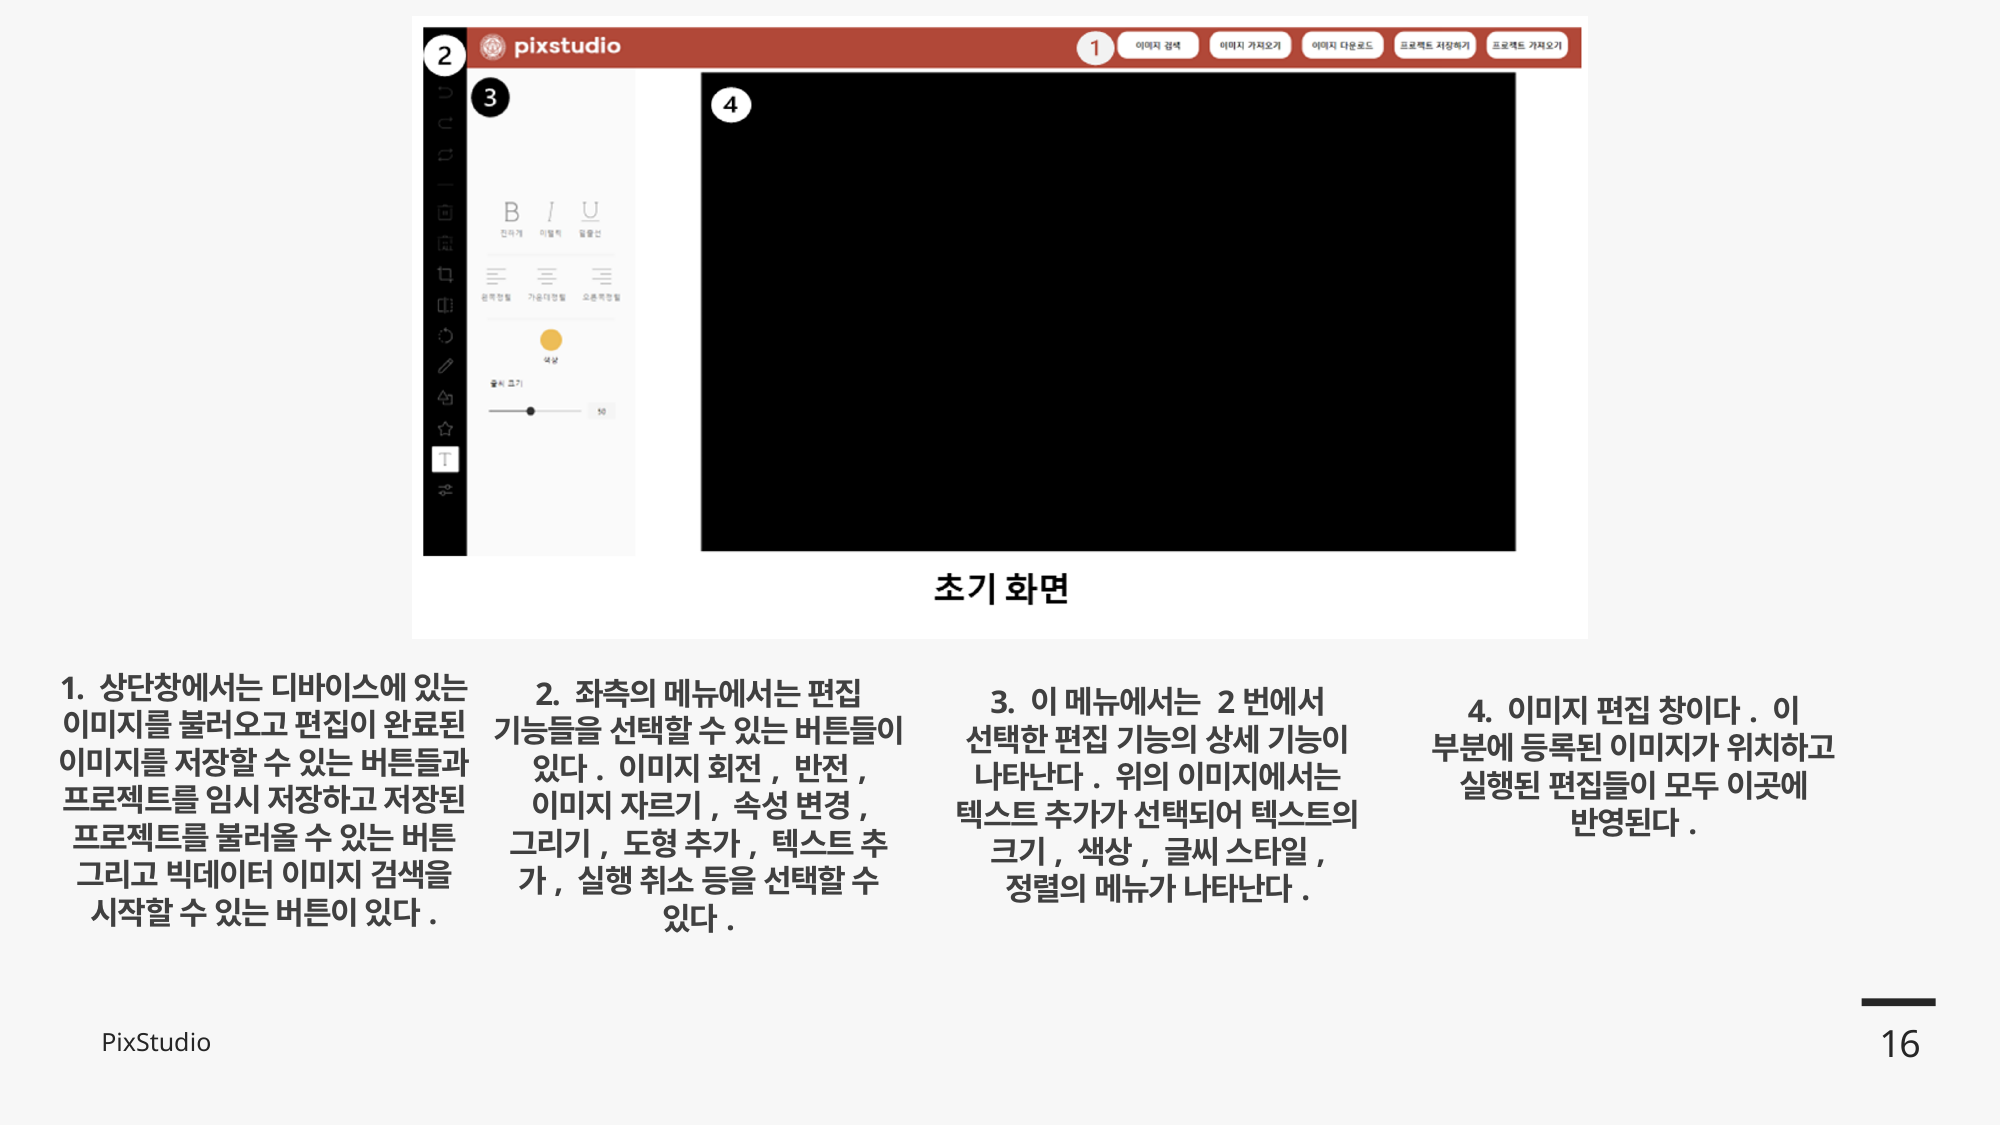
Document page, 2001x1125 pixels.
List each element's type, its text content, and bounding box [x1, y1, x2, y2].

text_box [1844, 998, 1936, 1073]
picture [412, 16, 1588, 639]
text_box 1. 상단창에서는 디바이스에 있는 이미지를 불러오고 편집이 완료된 이미지를 저장할 수 있는 버튼들과 프로젝트를 임시 저장하고 저장된 프로젝트를 불러올 수 있는 버튼 그리고 빅데이터 이미지 검색을 시작할 수 있는 버튼이 있다. [42, 660, 486, 938]
text_box 3. 이 메뉴에서는 2번에서 선택한 편집 기능의 상세 기능이 나타난다. 위의 이미지에서는 텍스트 추가가 선택되어 텍스트의 크기, 색상, 글씨 스타일, 정렬의 메뉴가 나타난다. [936, 675, 1379, 915]
text_box 2. 좌측의 메뉴에서는 편집 기능들을 선택할 수 있는 버튼들이 있다. 이미지 회전, 반전, 이미지 자르기, 속성 변경, 그리기, 도형 추가, 텍스트 추가, 실행 취소 등을 선택할 수 있다. [477, 666, 921, 944]
text_box PixStudio [86, 1019, 422, 1064]
text_box 4. 이미지 편집 창이다. 이 부분에 등록된 이미지가 위치하고 실행된 편집들이 모두 이곳에 반영된다. [1412, 684, 1856, 849]
